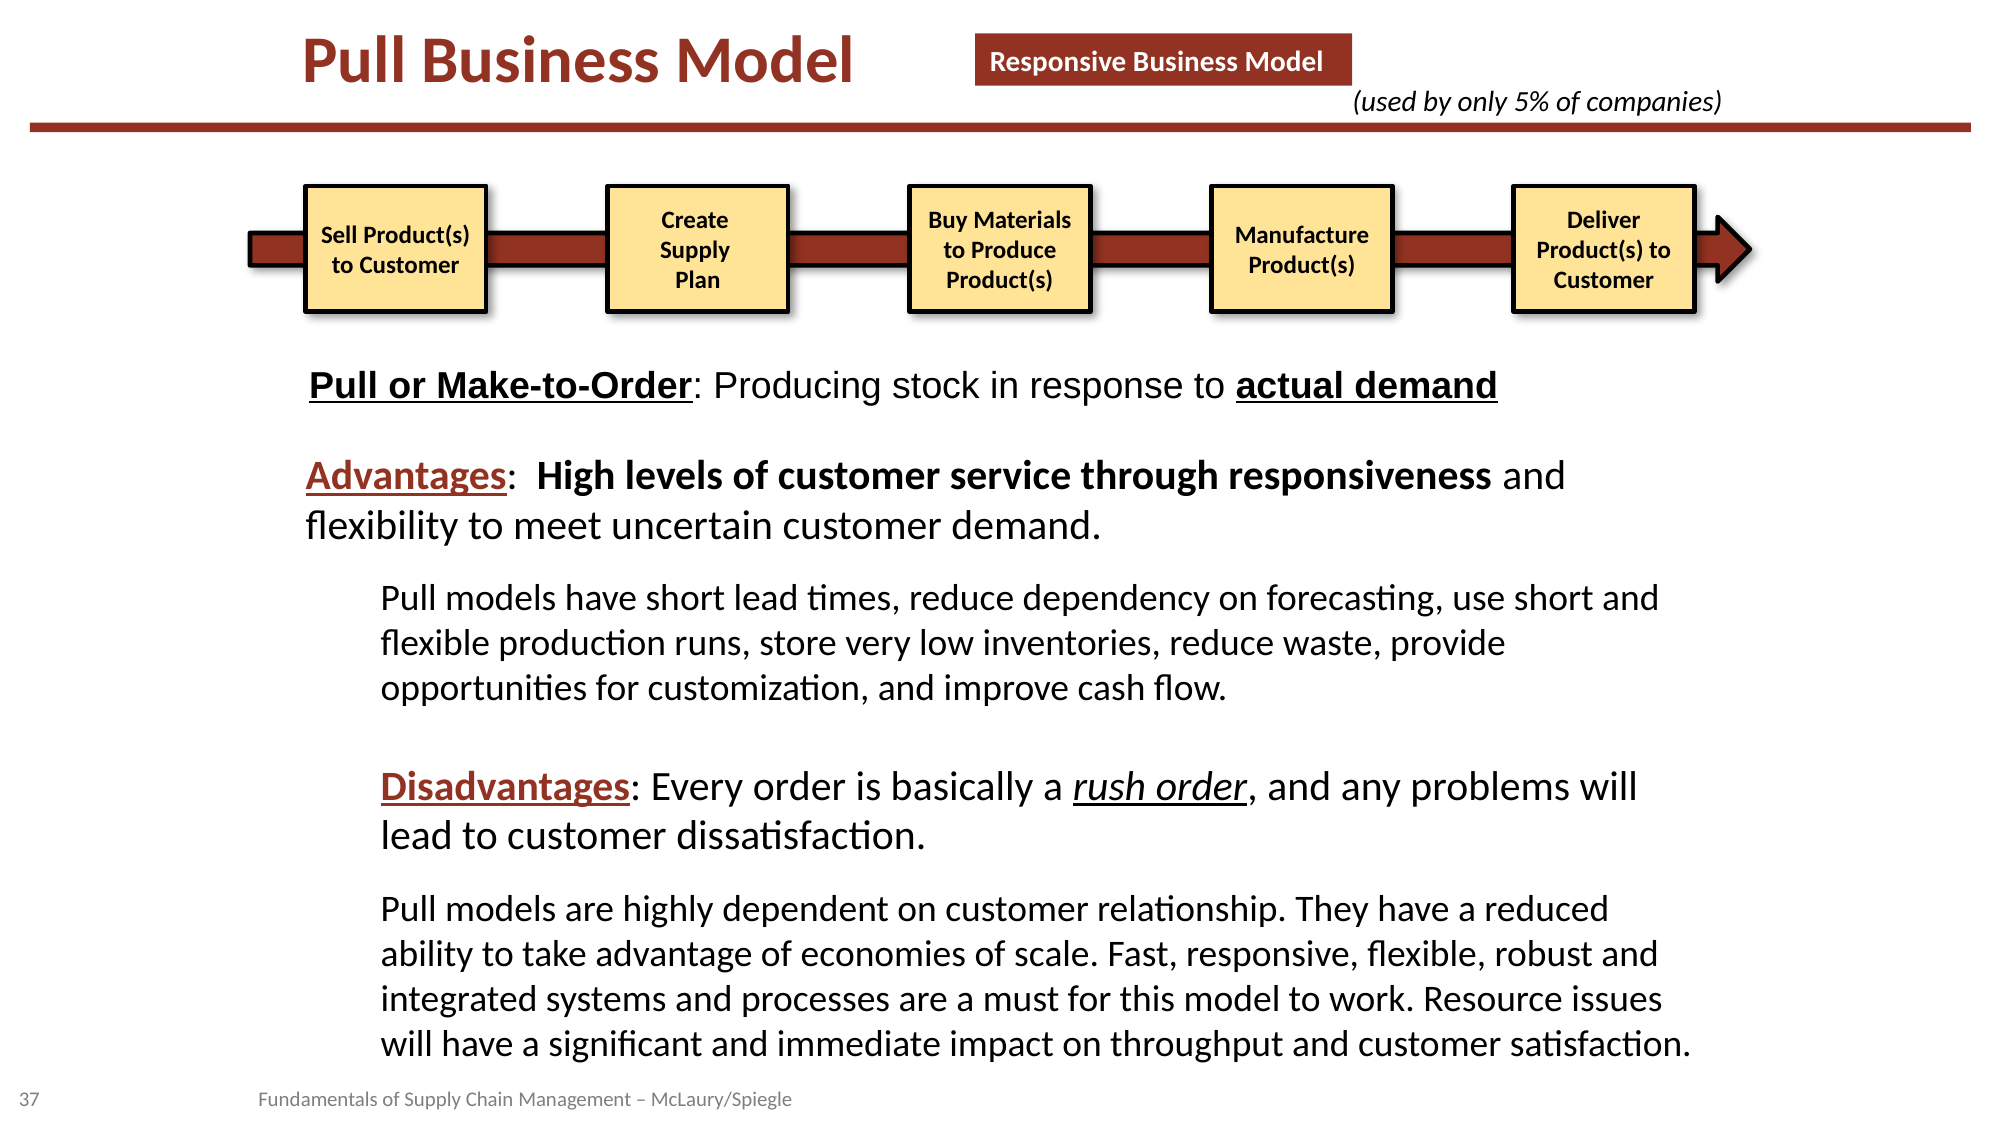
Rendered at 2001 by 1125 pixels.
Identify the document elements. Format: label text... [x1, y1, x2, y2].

slide_number 37 [18, 1083, 62, 1112]
text_box Responsive Business Model [975, 33, 1353, 86]
text_box Advantages: High levels of customer service through responsiveness and flexibility to meet uncertain customer demand. Pull models have short lead times, reduce dependency on forecasting, use short and flexible production runs, store very low inventories, reduce waste, provide opportunities for customization, and improve cash flow. Disadvantages: Every order is basically a rush order, and any problems will lead to customer dissatisfaction. Pull models are highly dependent on customer relationship. They have a reduced ability to take advantage of economies of scale. Fast, responsive, flexible, robust and integrated systems and processes are a must for this model to work. Resource issues will have a significant and immediate impact on throughput and customer satisfaction. [290, 440, 1716, 1071]
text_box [249, 185, 1751, 312]
text_box Pull or Make-to-Order: Producing stock in response to actual demand [294, 353, 1713, 414]
footer Fundamentals of Supply Chain Management – McLaury/Spiegle [62, 1084, 793, 1113]
text_box (used by only 5% of companies) [1337, 74, 1738, 125]
text_box Pull Business Model [287, 23, 886, 103]
